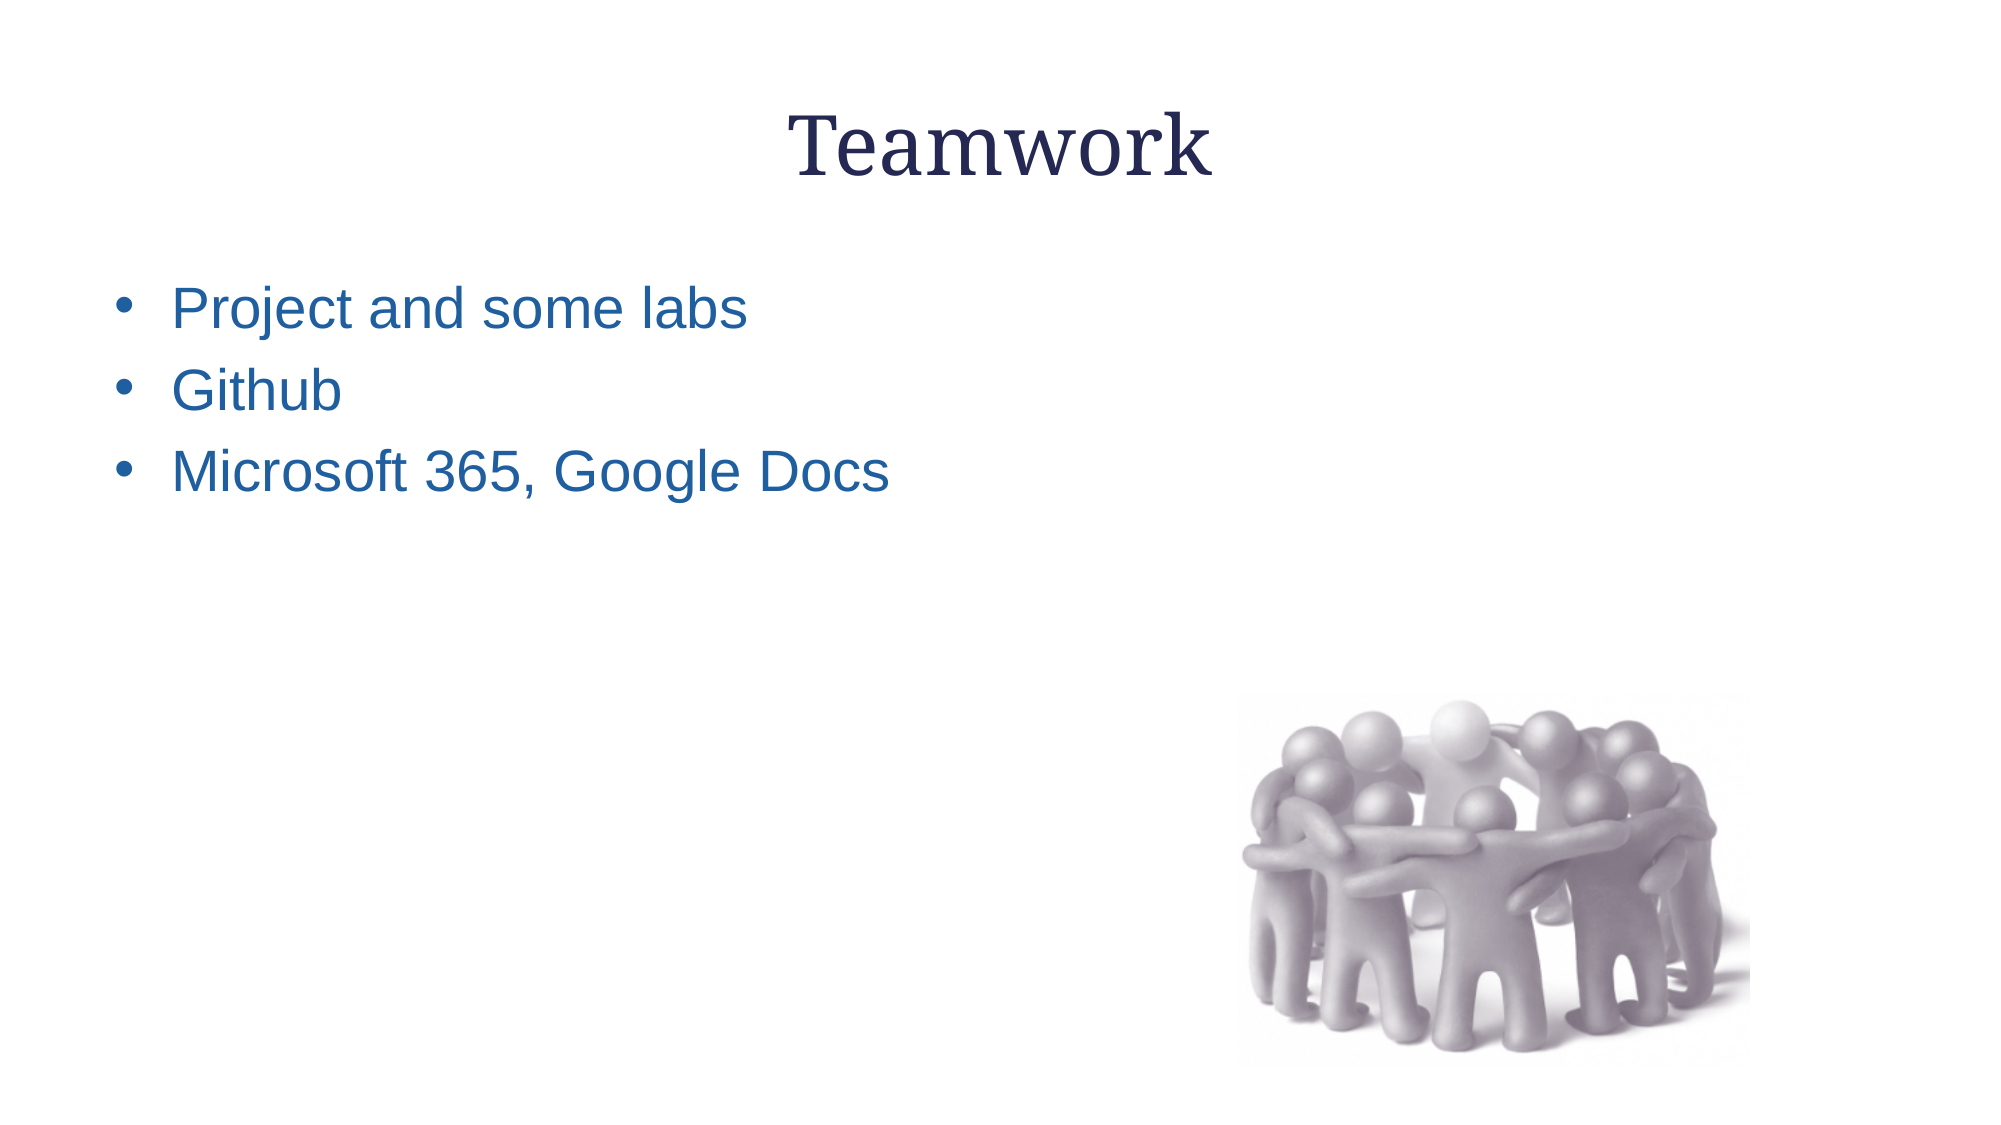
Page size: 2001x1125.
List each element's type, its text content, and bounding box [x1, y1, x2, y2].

picture [1238, 693, 1751, 1068]
title Teamwork [99, 0, 1900, 200]
list Project and some labs Github Microsoft 365, Google Docs [99, 262, 1900, 1005]
